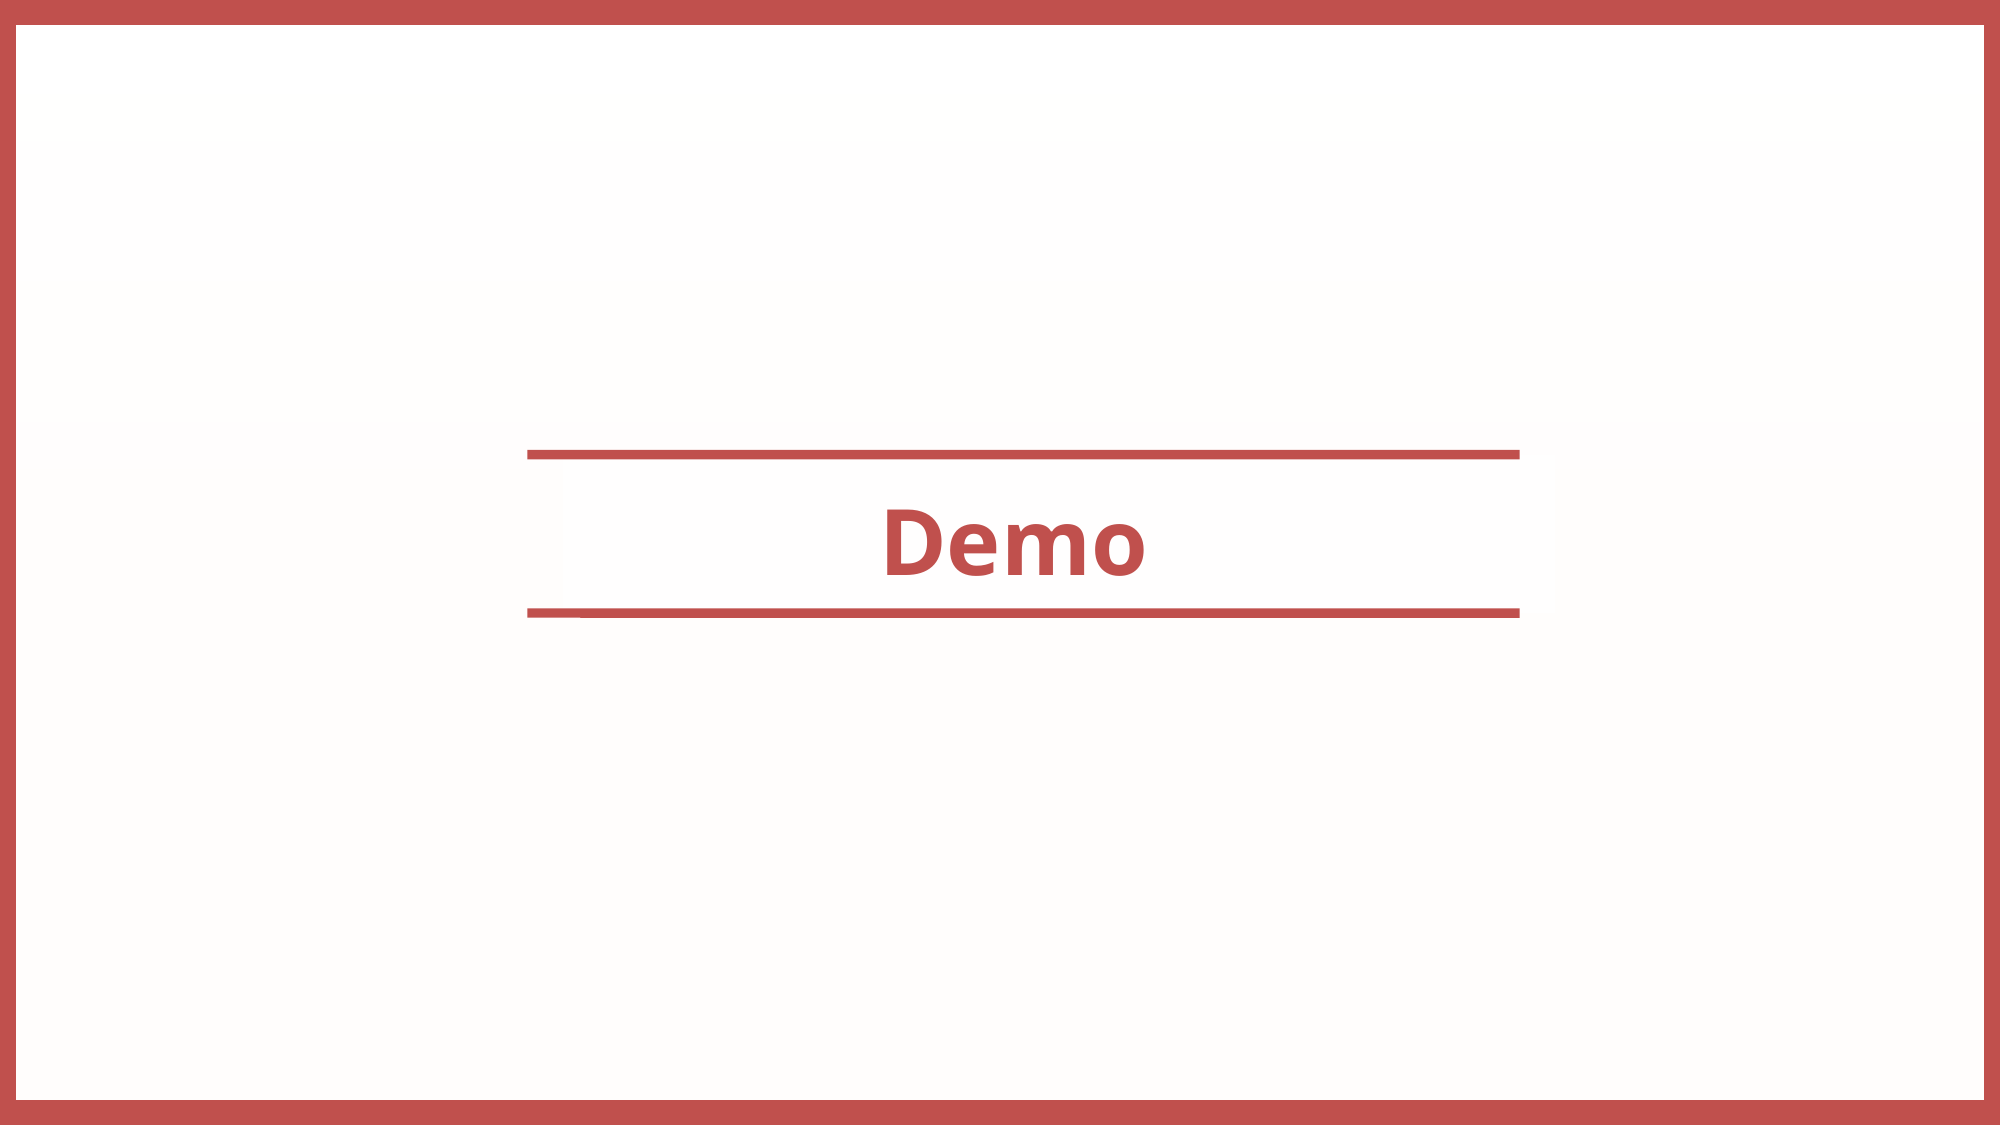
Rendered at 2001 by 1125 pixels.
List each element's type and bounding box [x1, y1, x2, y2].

text_box [0, 7, 2000, 1117]
